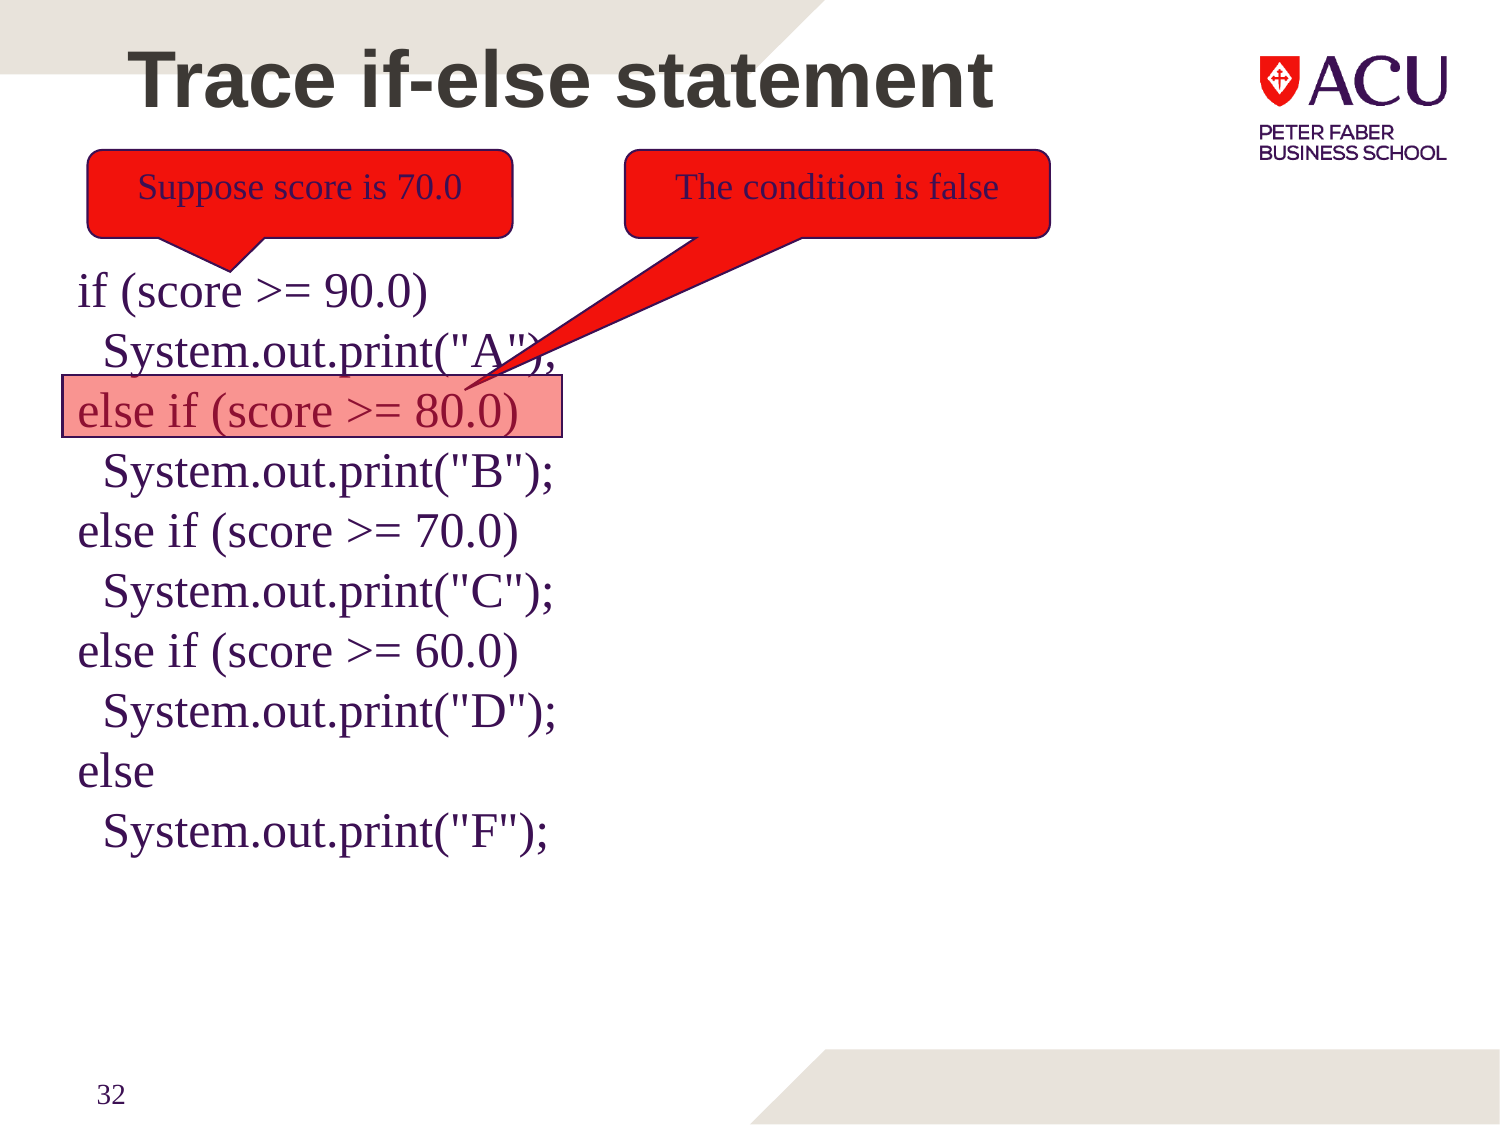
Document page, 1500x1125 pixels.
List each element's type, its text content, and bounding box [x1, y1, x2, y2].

text_box if (score >= 90.0) System.out.print("A"); else if (score >= 80.0) System.out.print("B"); else if (score >= 70.0) System.out.print("C"); else if (score >= 60.0) System.out.print("D"); else System.out.print("F"); [62, 319, 625, 865]
slide_number 32 [81, 1068, 156, 1109]
picture [1240, 41, 1466, 175]
text_box The condition is false [488, 149, 1051, 374]
title Trace if-else statement [112, 0, 1425, 150]
text_box [62, 374, 563, 438]
text_box Suppose score is 70.0 [87, 149, 513, 272]
text_box if (score >= 90.0) System.out.print("A"); else if (score >= 80.0) System.out.print("B"); else if (score >= 70.0) System.out.print("C"); else if (score >= 60.0) System.out.print("D"); else System.out.print("F"); [62, 249, 625, 374]
